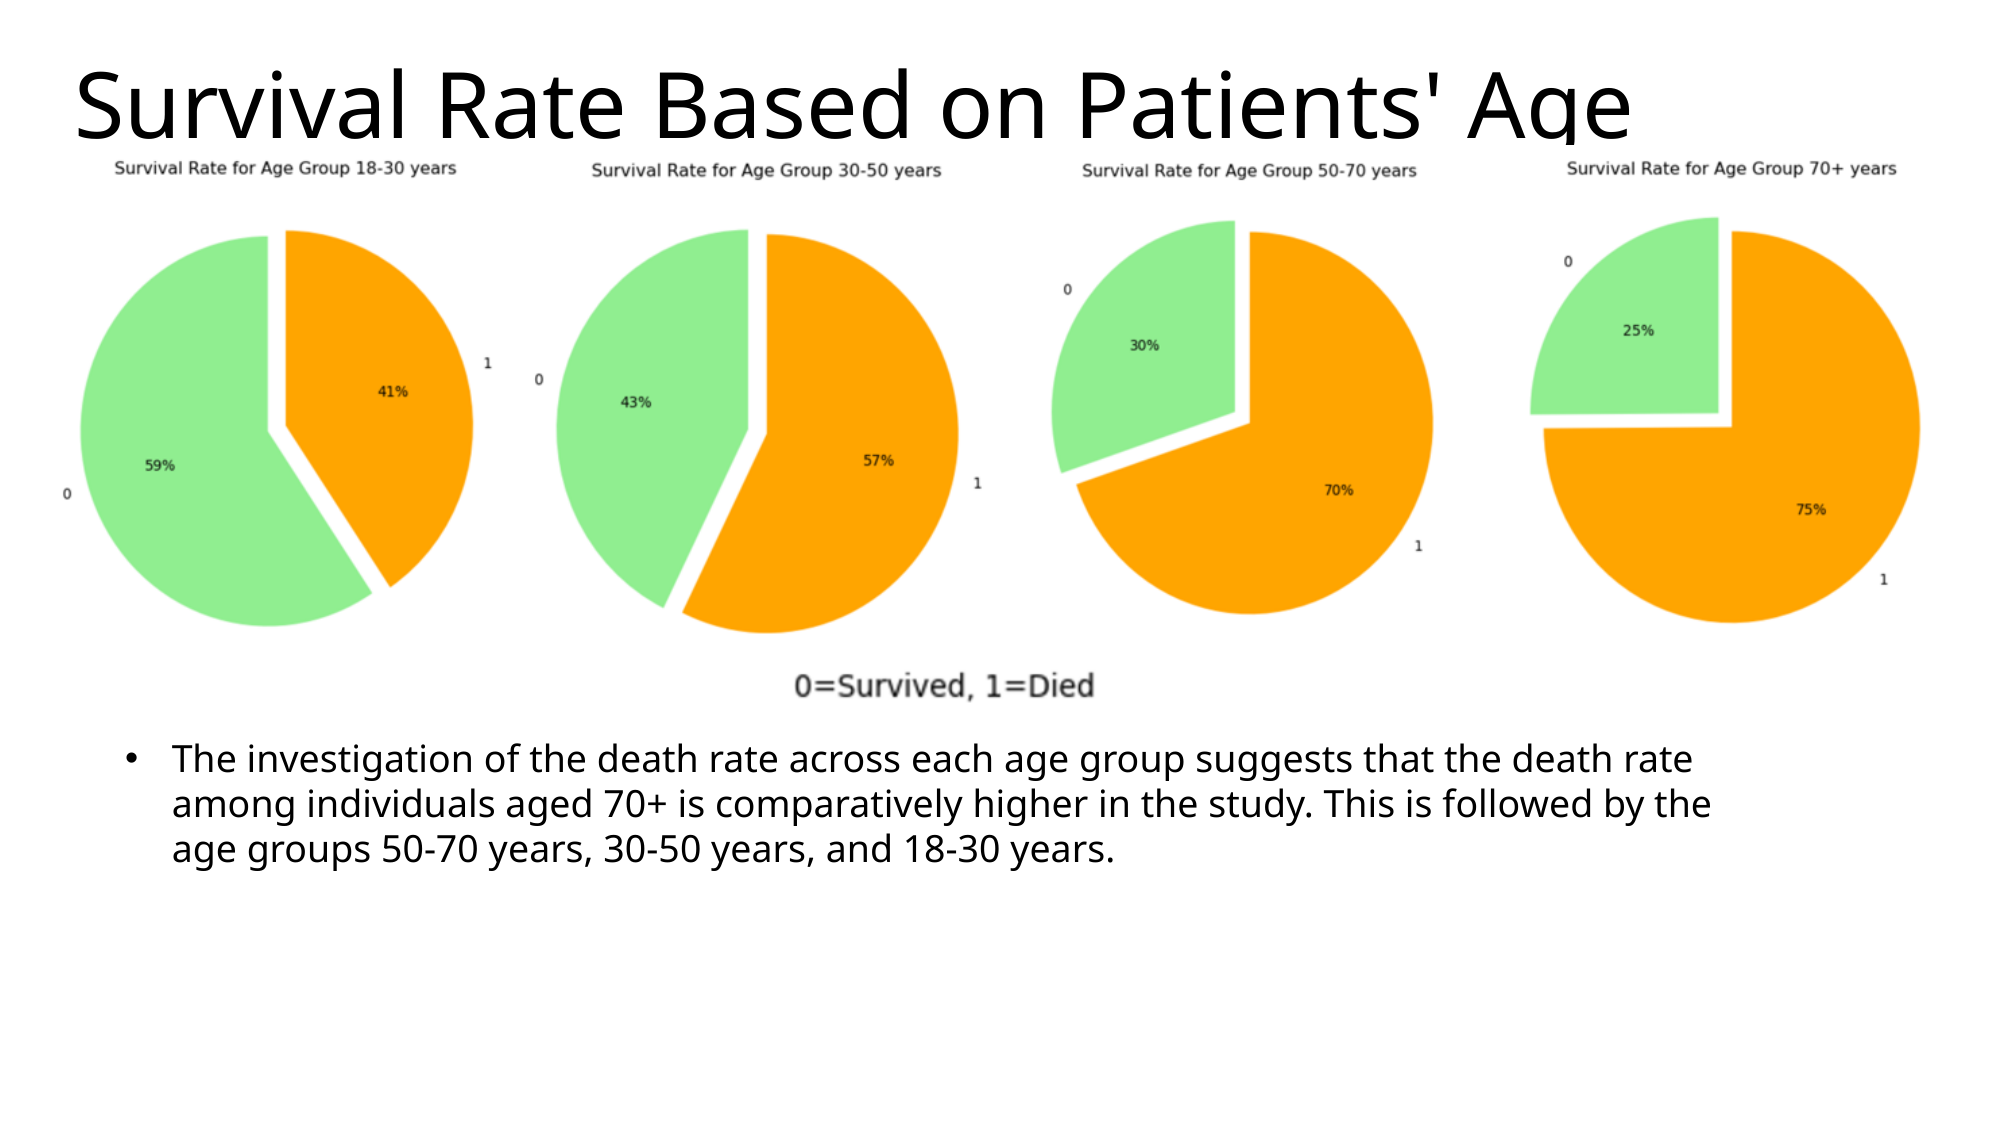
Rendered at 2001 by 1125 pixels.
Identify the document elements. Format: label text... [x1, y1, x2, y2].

text_box Survival Rate Based on Patients' Age [59, 39, 1691, 145]
text_box The investigation of the death rate across each age group suggests that the death rate among individuals aged 70+ is comparatively higher in the study. This is followed by the age groups 50-70 years, 30-50 years, and 18-30 years. [109, 727, 1780, 923]
picture [39, 145, 1961, 704]
